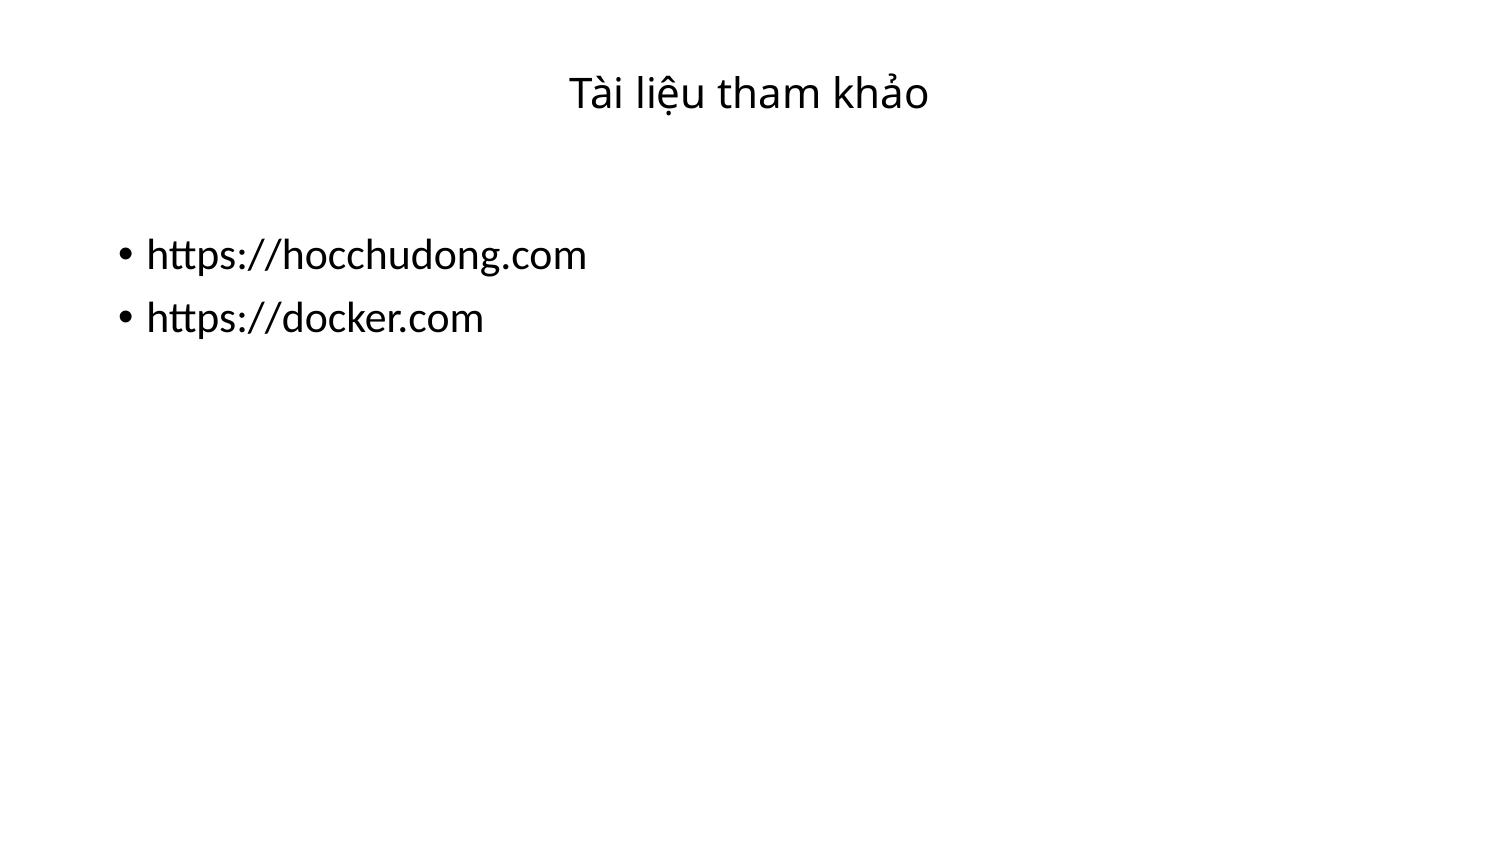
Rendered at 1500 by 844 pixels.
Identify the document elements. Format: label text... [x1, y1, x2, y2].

title Tài liệu tham khảo [75, 64, 1425, 126]
list https://hocchudong.com https://docker.com [103, 224, 1397, 760]
